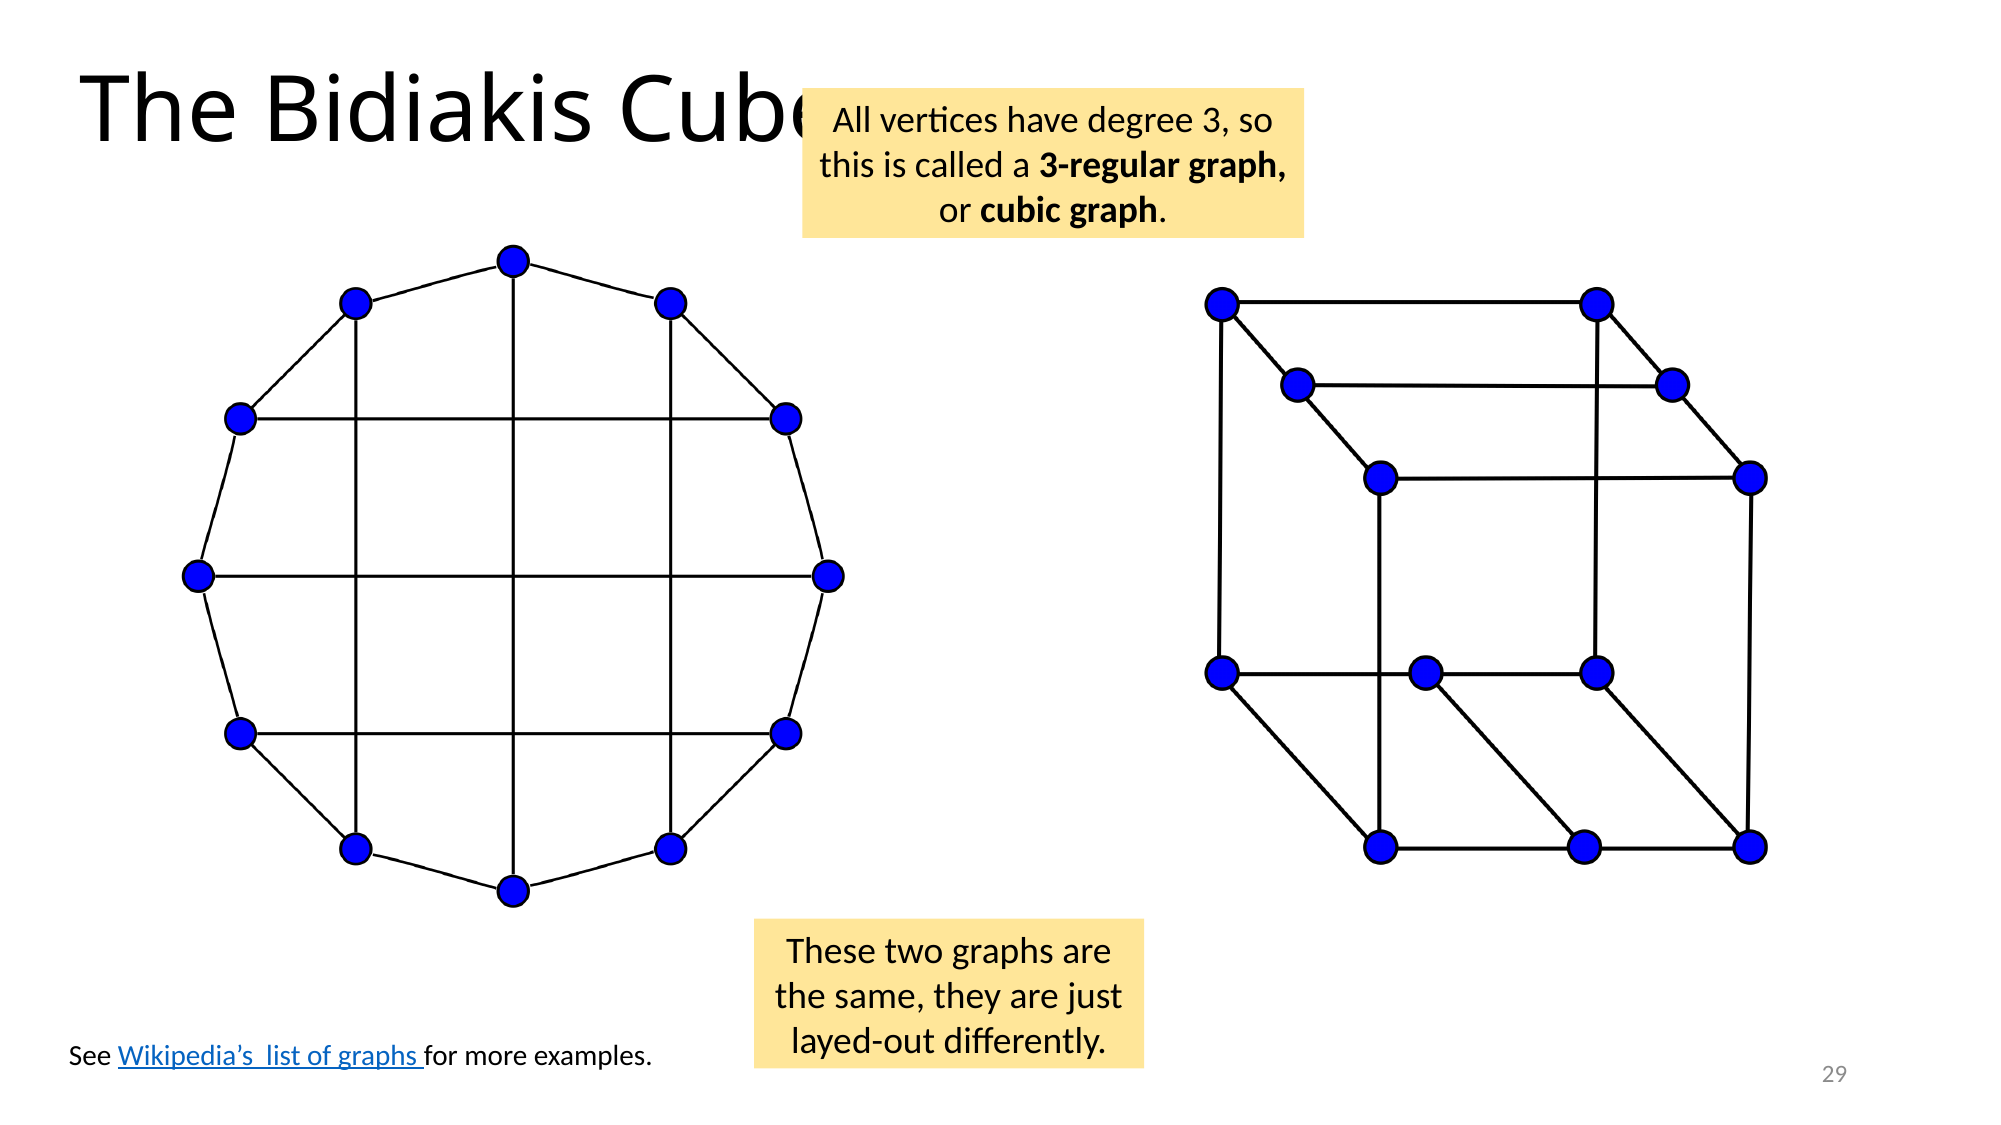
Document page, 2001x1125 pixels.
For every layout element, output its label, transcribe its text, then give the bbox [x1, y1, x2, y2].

picture [170, 233, 856, 919]
text_box These two graphs are the same, they are just layed-out differently. [754, 918, 1145, 1069]
text_box See Wikipedia’s list of graphs for more examples. [54, 1028, 676, 1079]
text_box All vertices have degree 3, so this is called a 3-regular graph, or cubic graph. [802, 88, 1305, 238]
picture [1203, 285, 1771, 867]
title The Bidiakis Cube [64, 45, 1073, 179]
slide_number 29 [1412, 1042, 1863, 1103]
